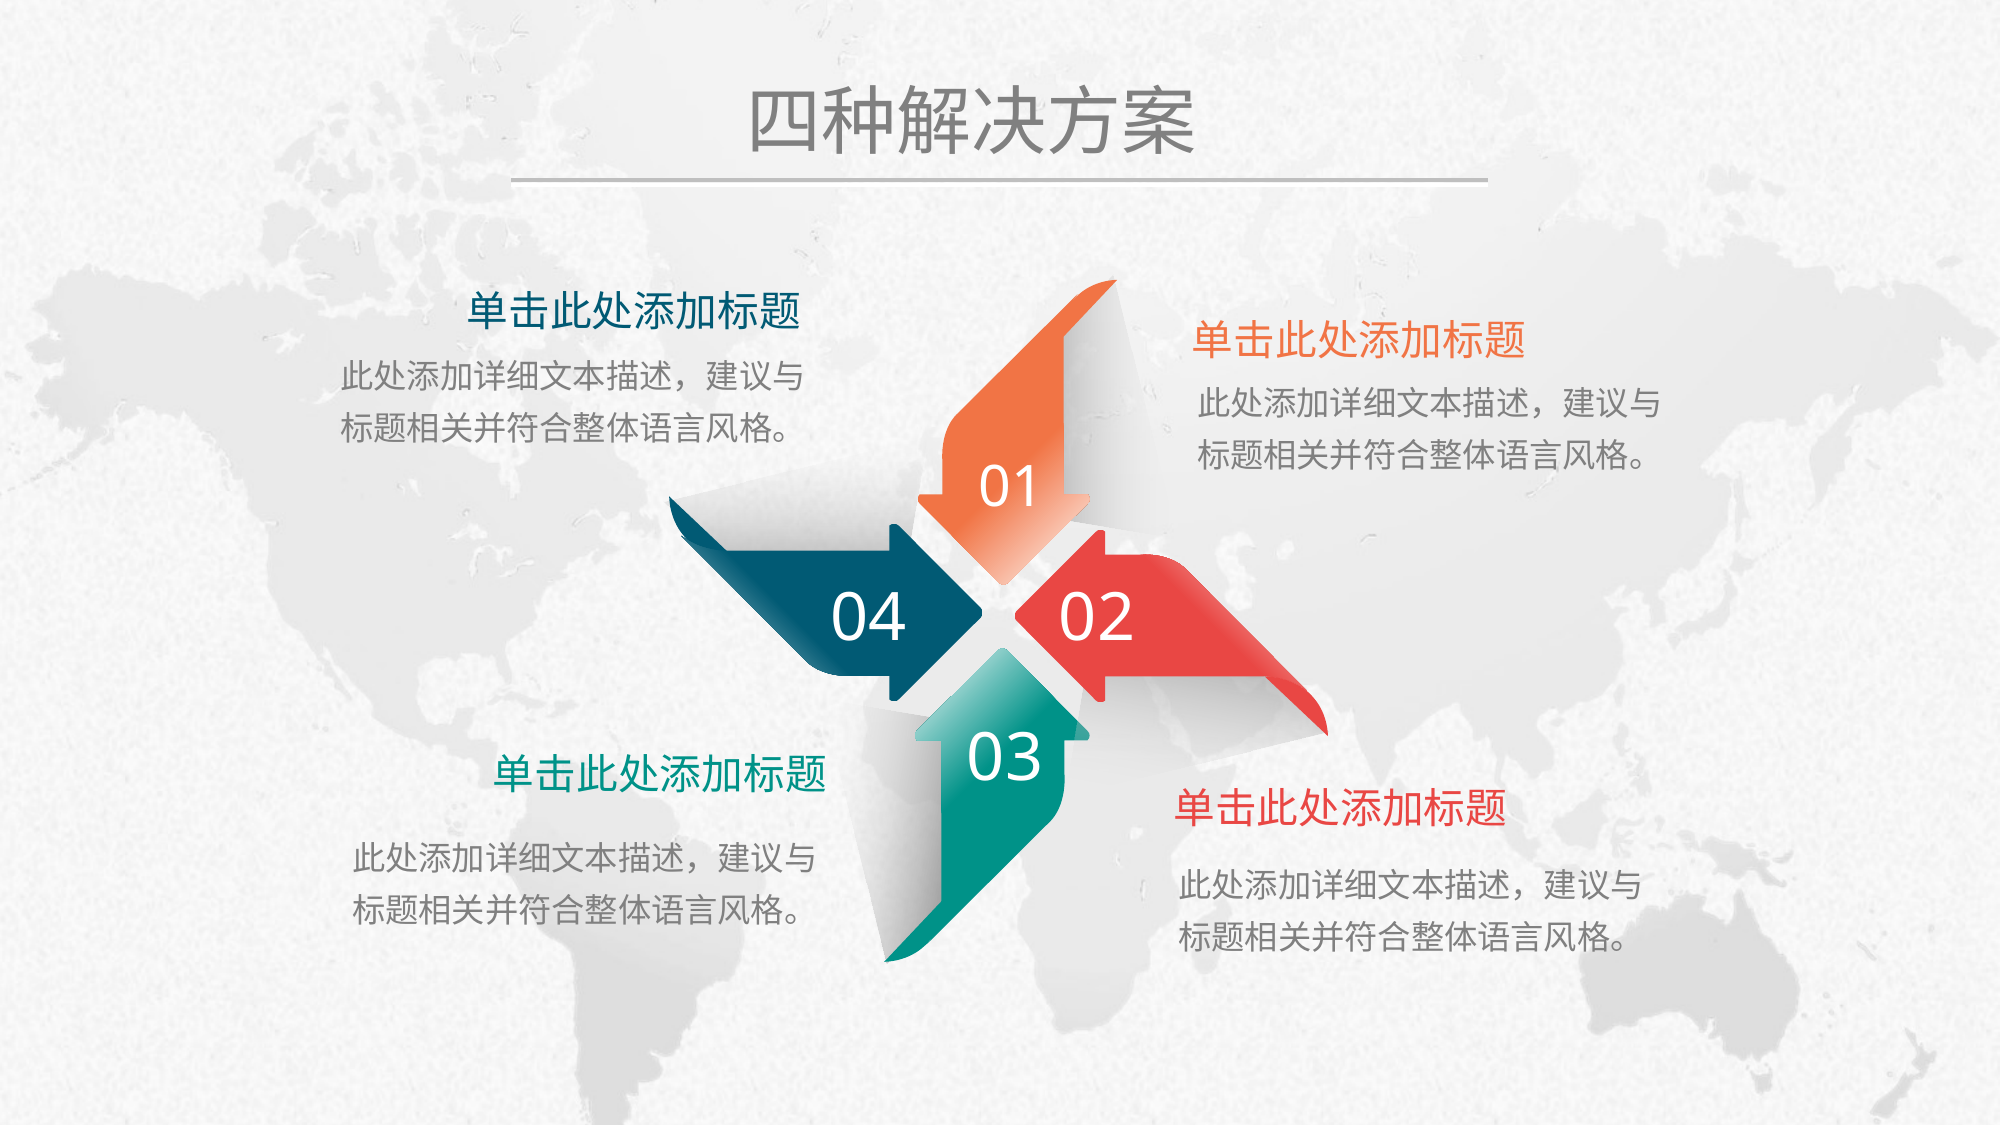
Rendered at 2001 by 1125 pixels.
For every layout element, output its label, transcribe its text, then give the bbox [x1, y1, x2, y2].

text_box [306, 243, 821, 476]
title 四种解决方案 [373, 68, 1570, 181]
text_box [663, 436, 984, 703]
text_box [1176, 272, 1694, 503]
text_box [821, 647, 1091, 964]
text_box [1014, 528, 1329, 797]
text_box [1158, 740, 1675, 985]
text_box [916, 274, 1178, 585]
picture [0, 0, 2000, 1125]
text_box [321, 706, 842, 958]
